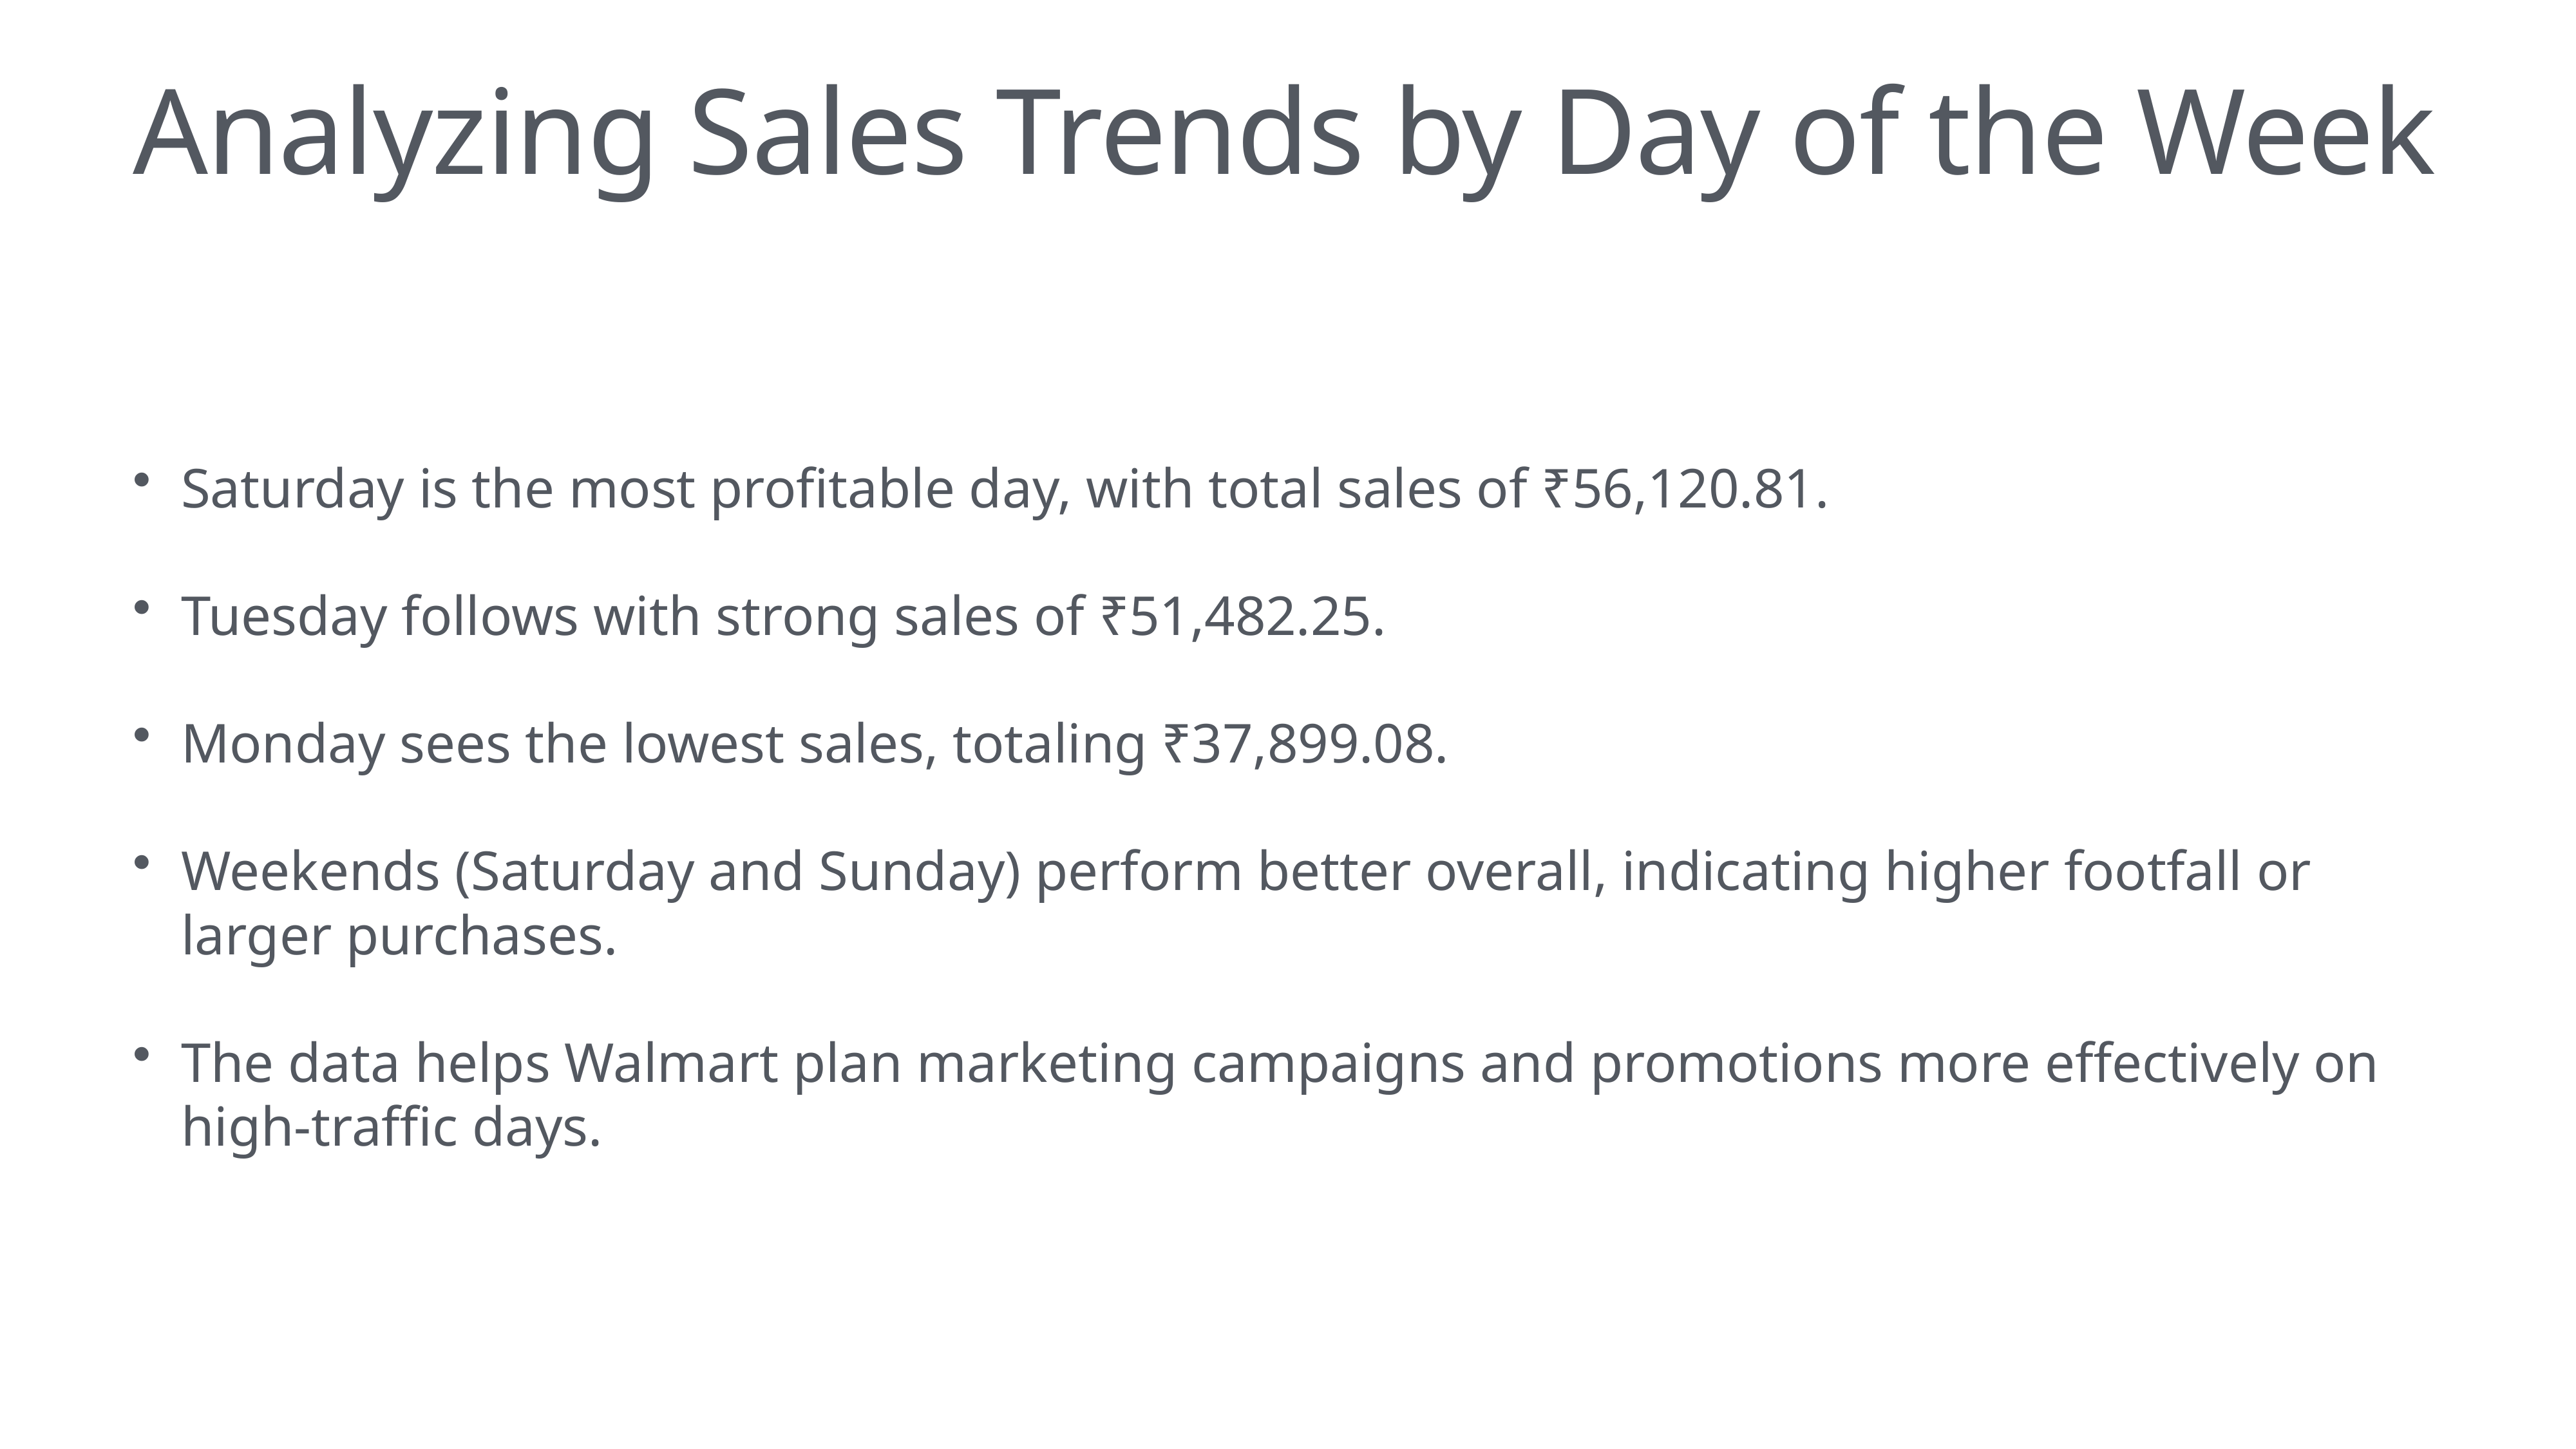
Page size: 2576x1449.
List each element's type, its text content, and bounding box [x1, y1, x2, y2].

list Saturday is the most profitable day, with total sales of ₹56,120.81. Tuesday follows with strong sales of ₹51,482.25. Monday sees the lowest sales, totaling ₹37,899.08. Weekends (Saturday and Sunday) perform better overall, indicating higher footfall or larger purchases. The data helps Walmart plan marketing campaigns and promotions more effectively on high-traffic days. [127, 448, 2449, 1321]
title Analyzing Sales Trends by Day of the Week [127, 66, 2449, 246]
